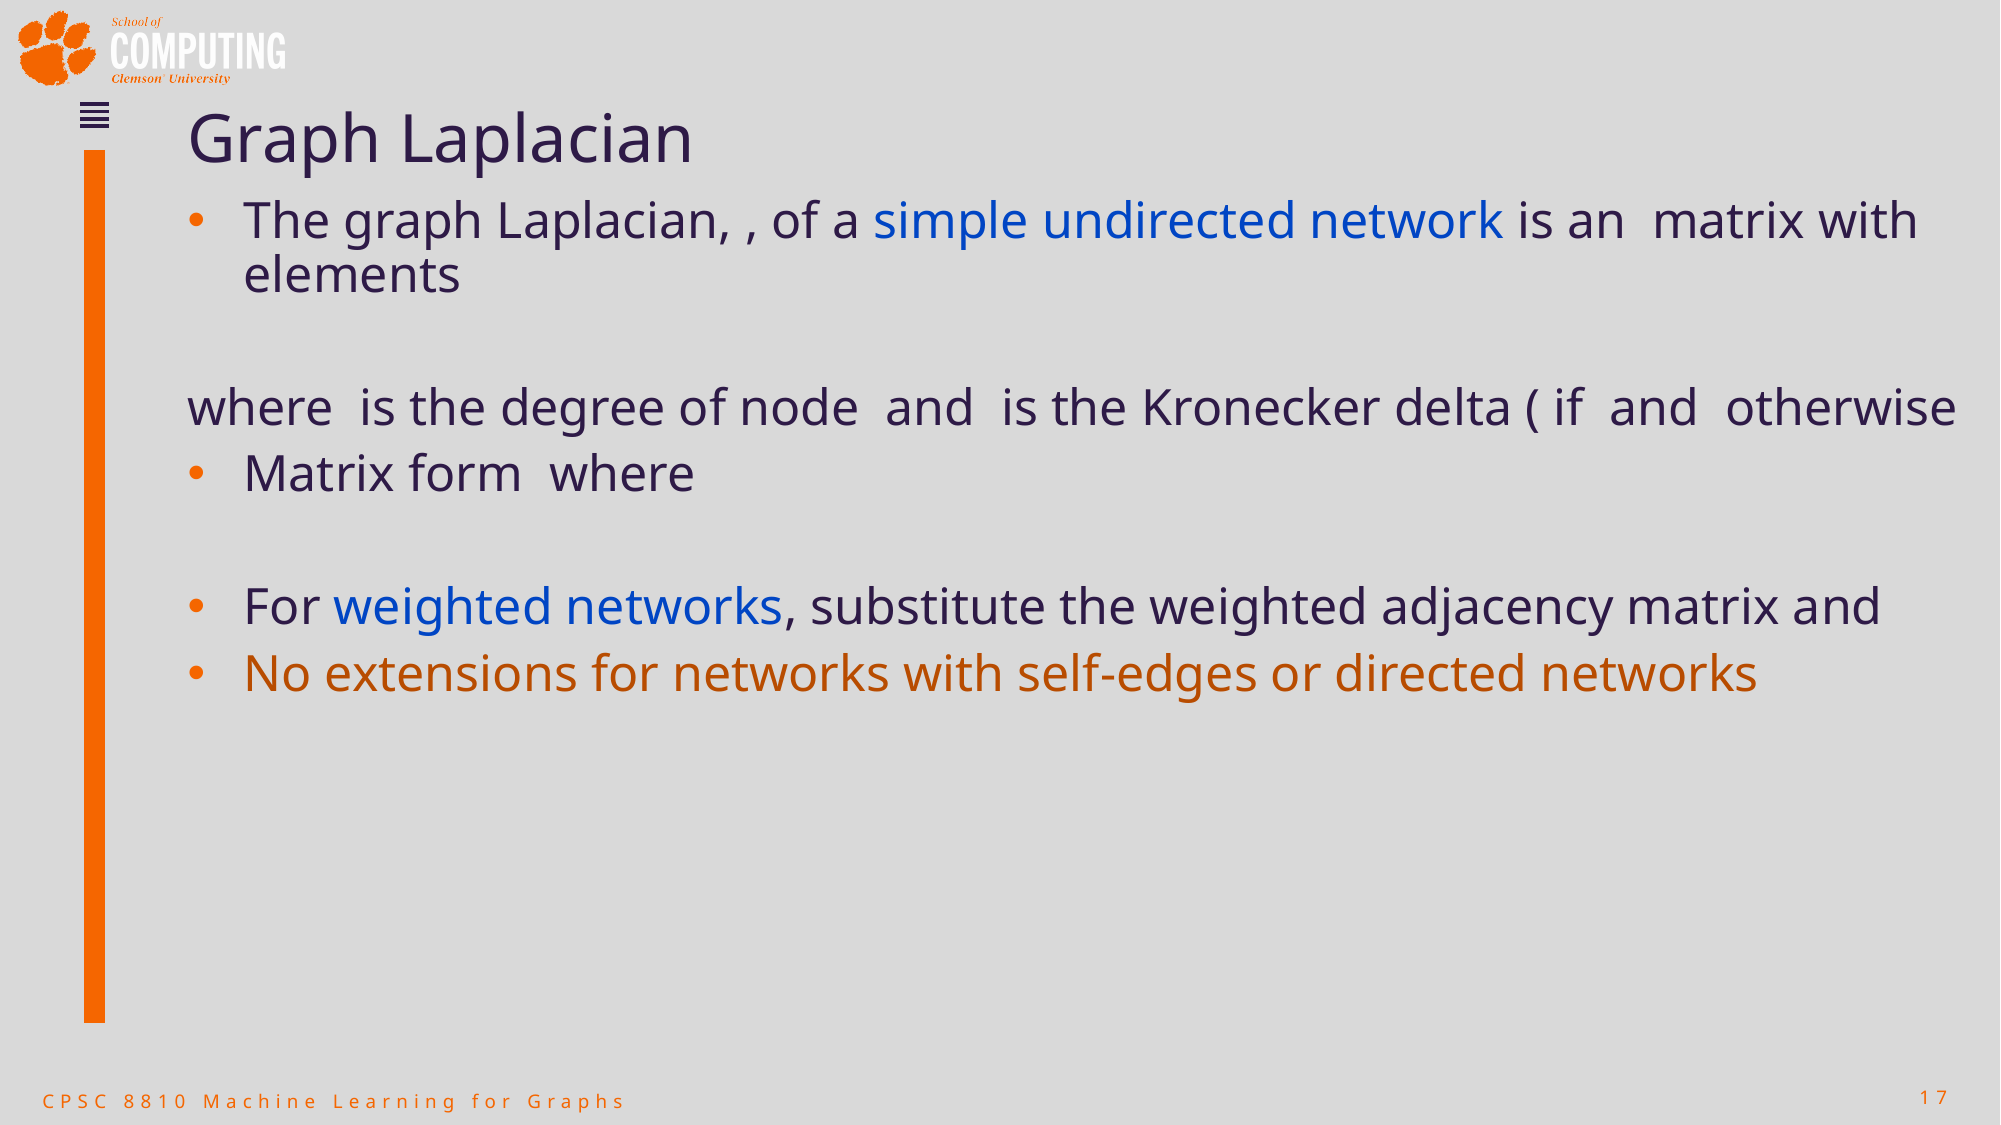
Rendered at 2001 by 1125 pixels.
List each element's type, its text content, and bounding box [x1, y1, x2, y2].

title Graph Laplacian [187, 104, 1913, 178]
picture [18, 10, 285, 86]
